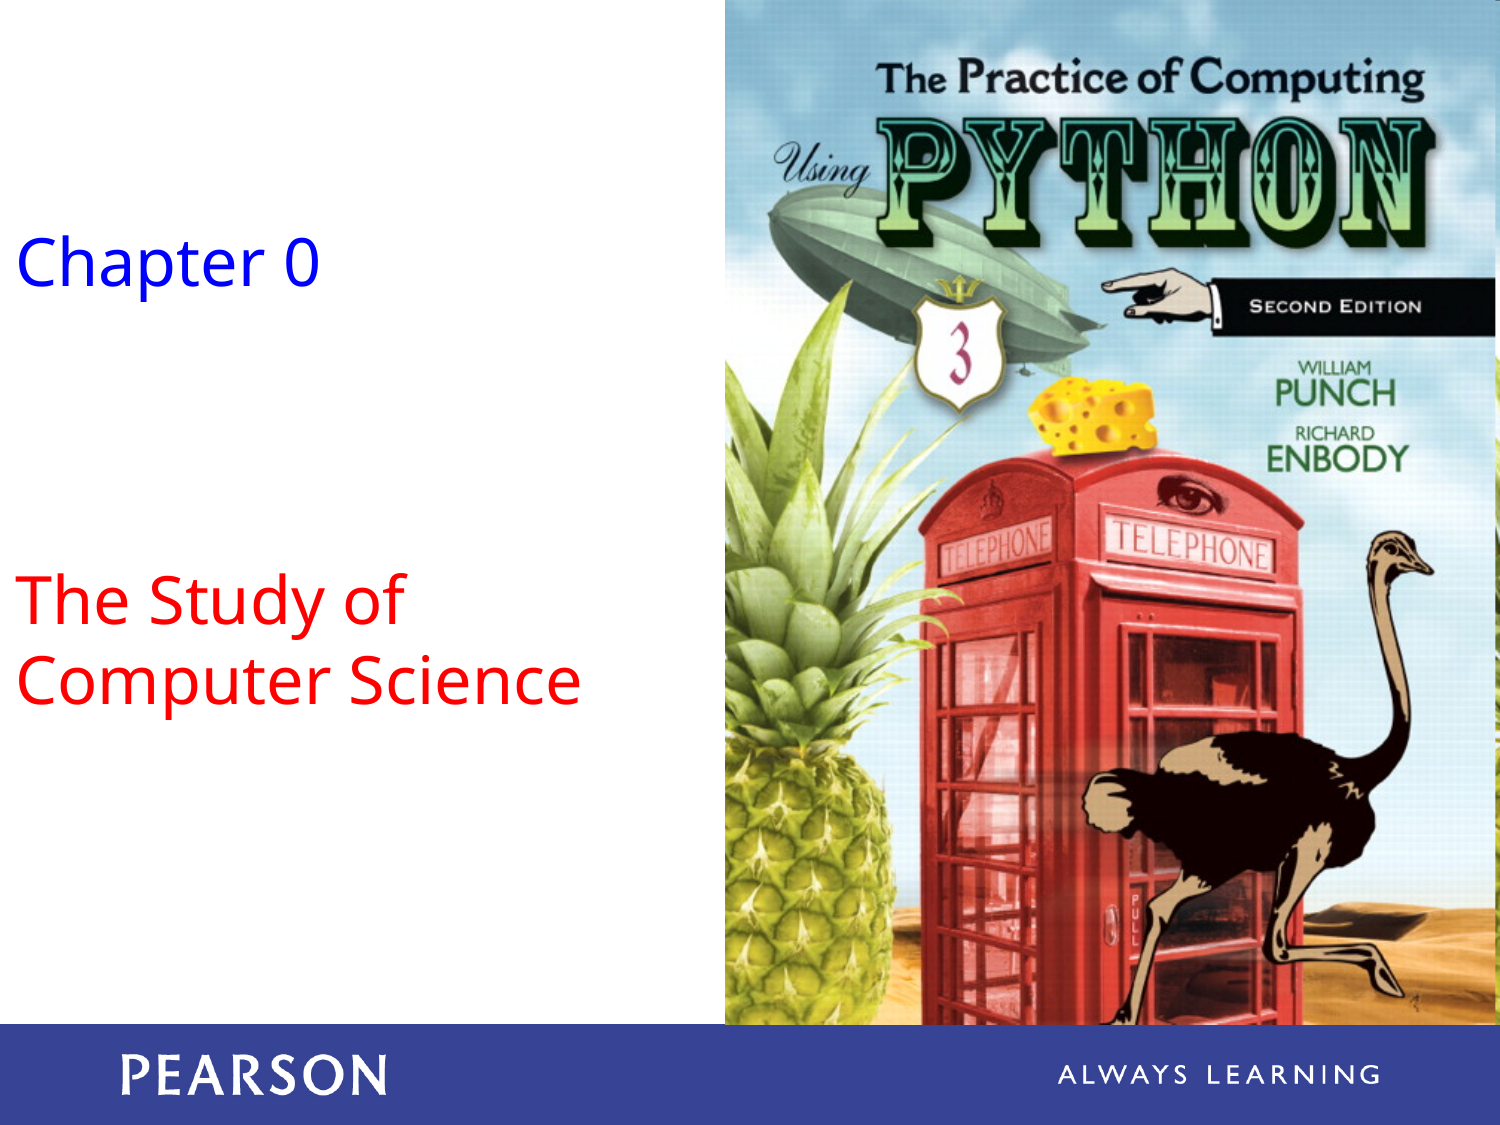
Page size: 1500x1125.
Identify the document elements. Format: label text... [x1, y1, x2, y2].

list The Study of Computer Science [0, 549, 726, 838]
list Chapter 0 [0, 212, 725, 325]
picture [0, 0, 1500, 1125]
